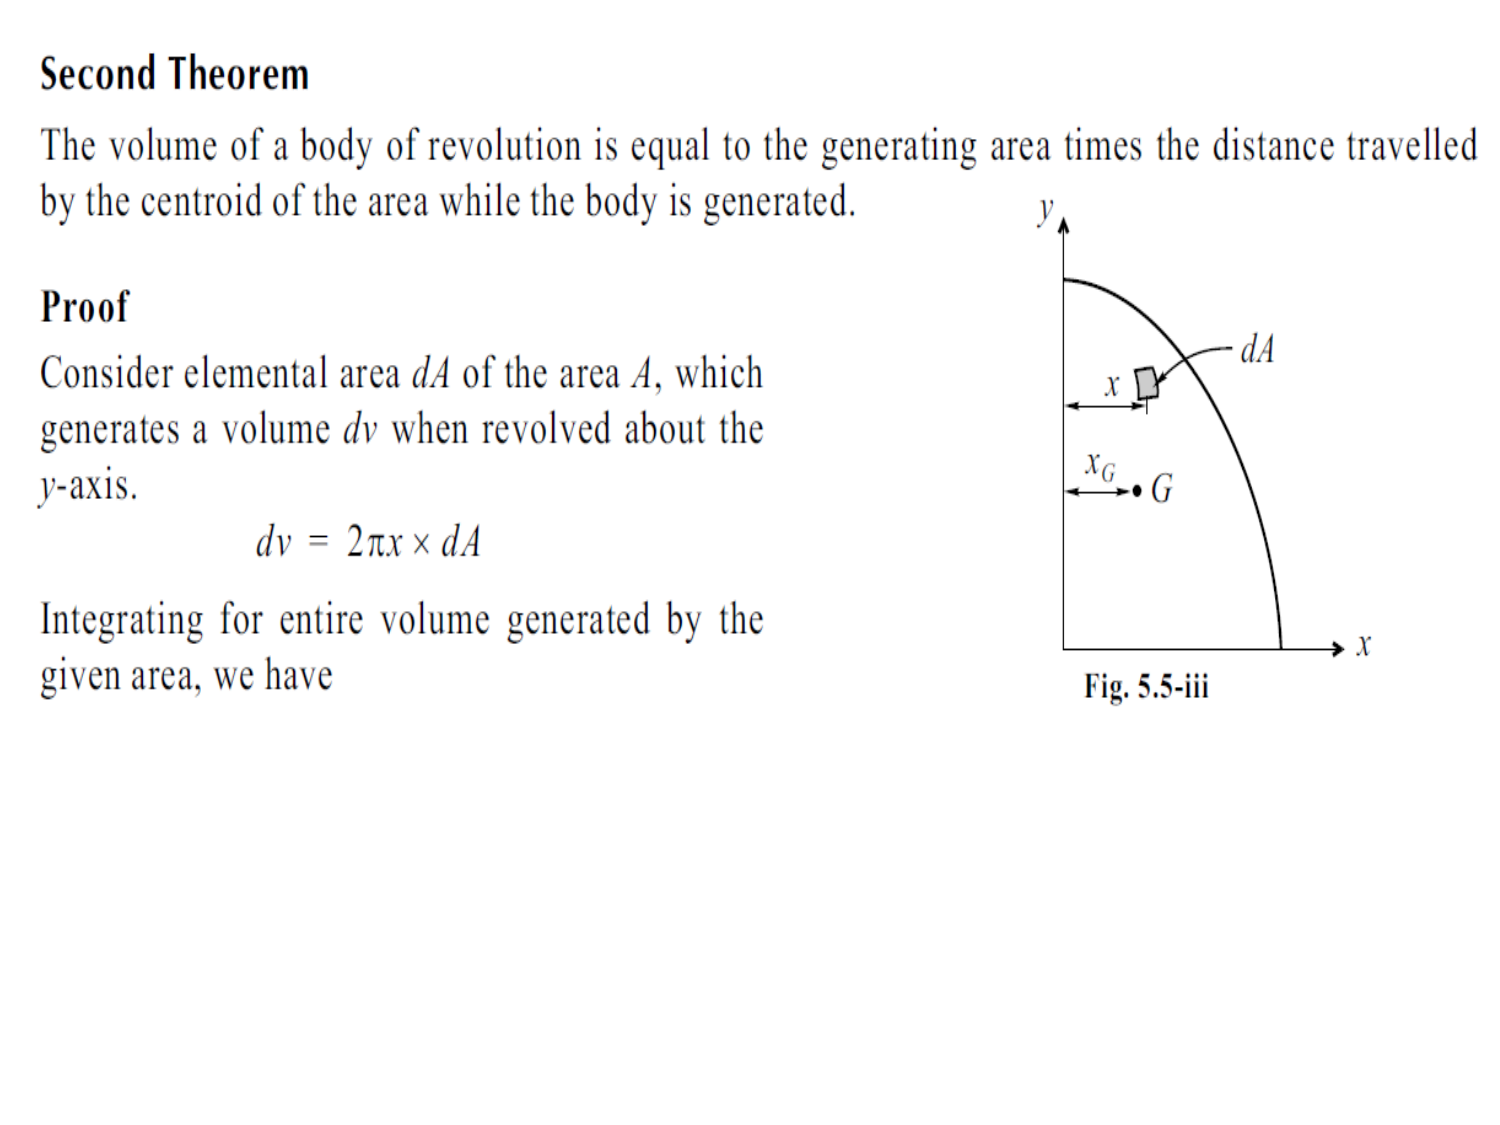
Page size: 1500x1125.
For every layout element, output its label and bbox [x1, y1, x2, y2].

picture [29, 42, 1500, 740]
